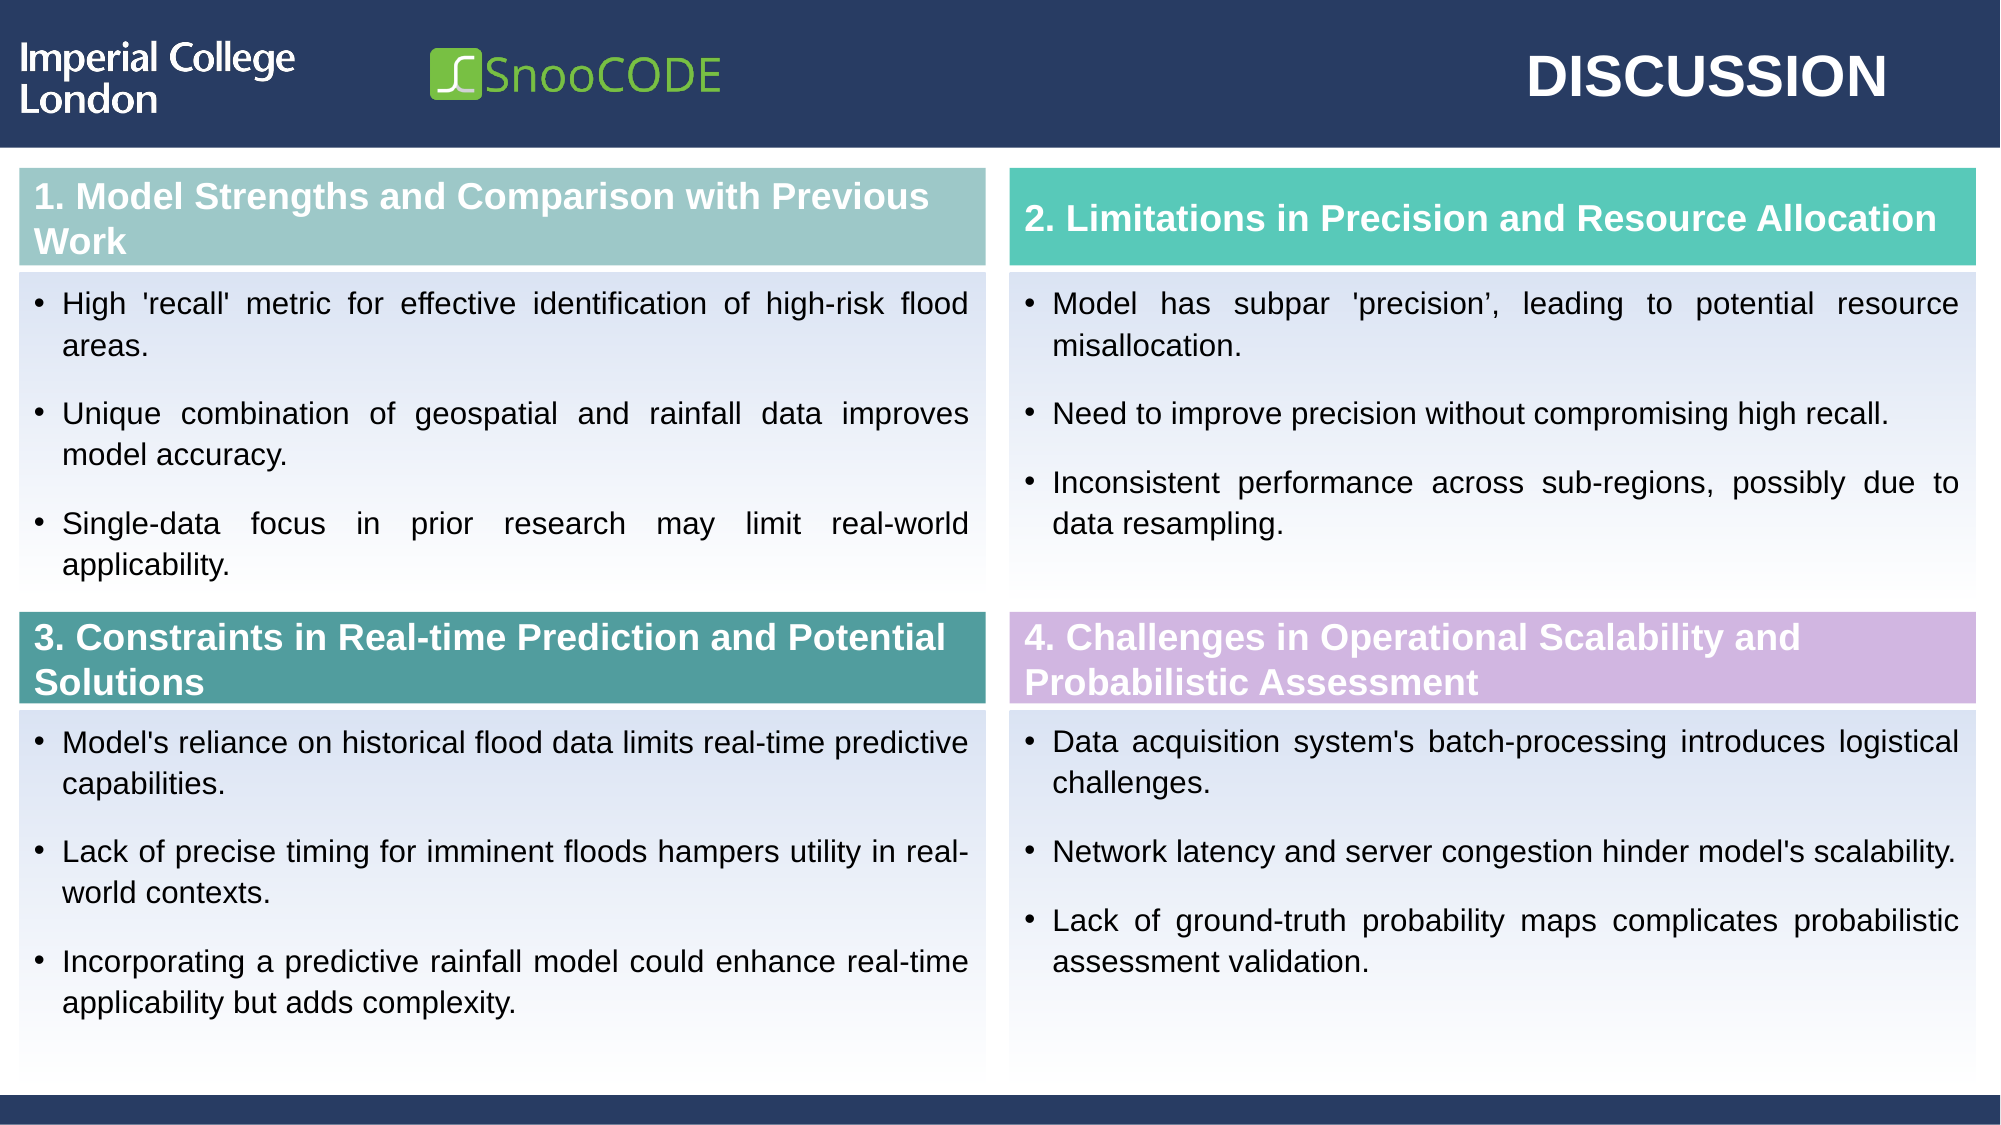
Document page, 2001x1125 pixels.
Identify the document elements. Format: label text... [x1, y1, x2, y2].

picture [430, 48, 592, 100]
text_box 2. Limitations in Precision and Resource Allocation [1009, 167, 1977, 266]
text_box 1. Model Strengths and Comparison with Previous Work [18, 167, 987, 266]
title DISCUSSION [592, 37, 1904, 117]
text_box Model's reliance on historical flood data limits real-time predictive capabilities. Lack of precise timing for imminent floods hampers utility in real-world contexts. Incorporating a predictive rainfall model could enhance real-time applicability but adds complexity. [18, 709, 987, 1088]
text_box High 'recall' metric for effective identification of high-risk flood areas. Unique combination of geospatial and rainfall data improves model accuracy. Single-data focus in prior research may limit real-world applicability. [18, 271, 987, 598]
picture [0, 19, 316, 135]
text_box 4. Challenges in Operational Scalability and Probabilistic Assessment [1009, 611, 1977, 704]
text_box Model has subpar 'precision’, leading to potential resource misallocation. Need to improve precision without compromising high recall. Inconsistent performance across sub-regions, possibly due to data resampling. [1009, 271, 1977, 604]
text_box Data acquisition system's batch-processing introduces logistical challenges. Network latency and server congestion hinder model's scalability. Lack of ground-truth probability maps complicates probabilistic assessment validation. [1009, 709, 1977, 1088]
text_box 3. Constraints in Real-time Prediction and Potential Solutions [18, 611, 987, 704]
